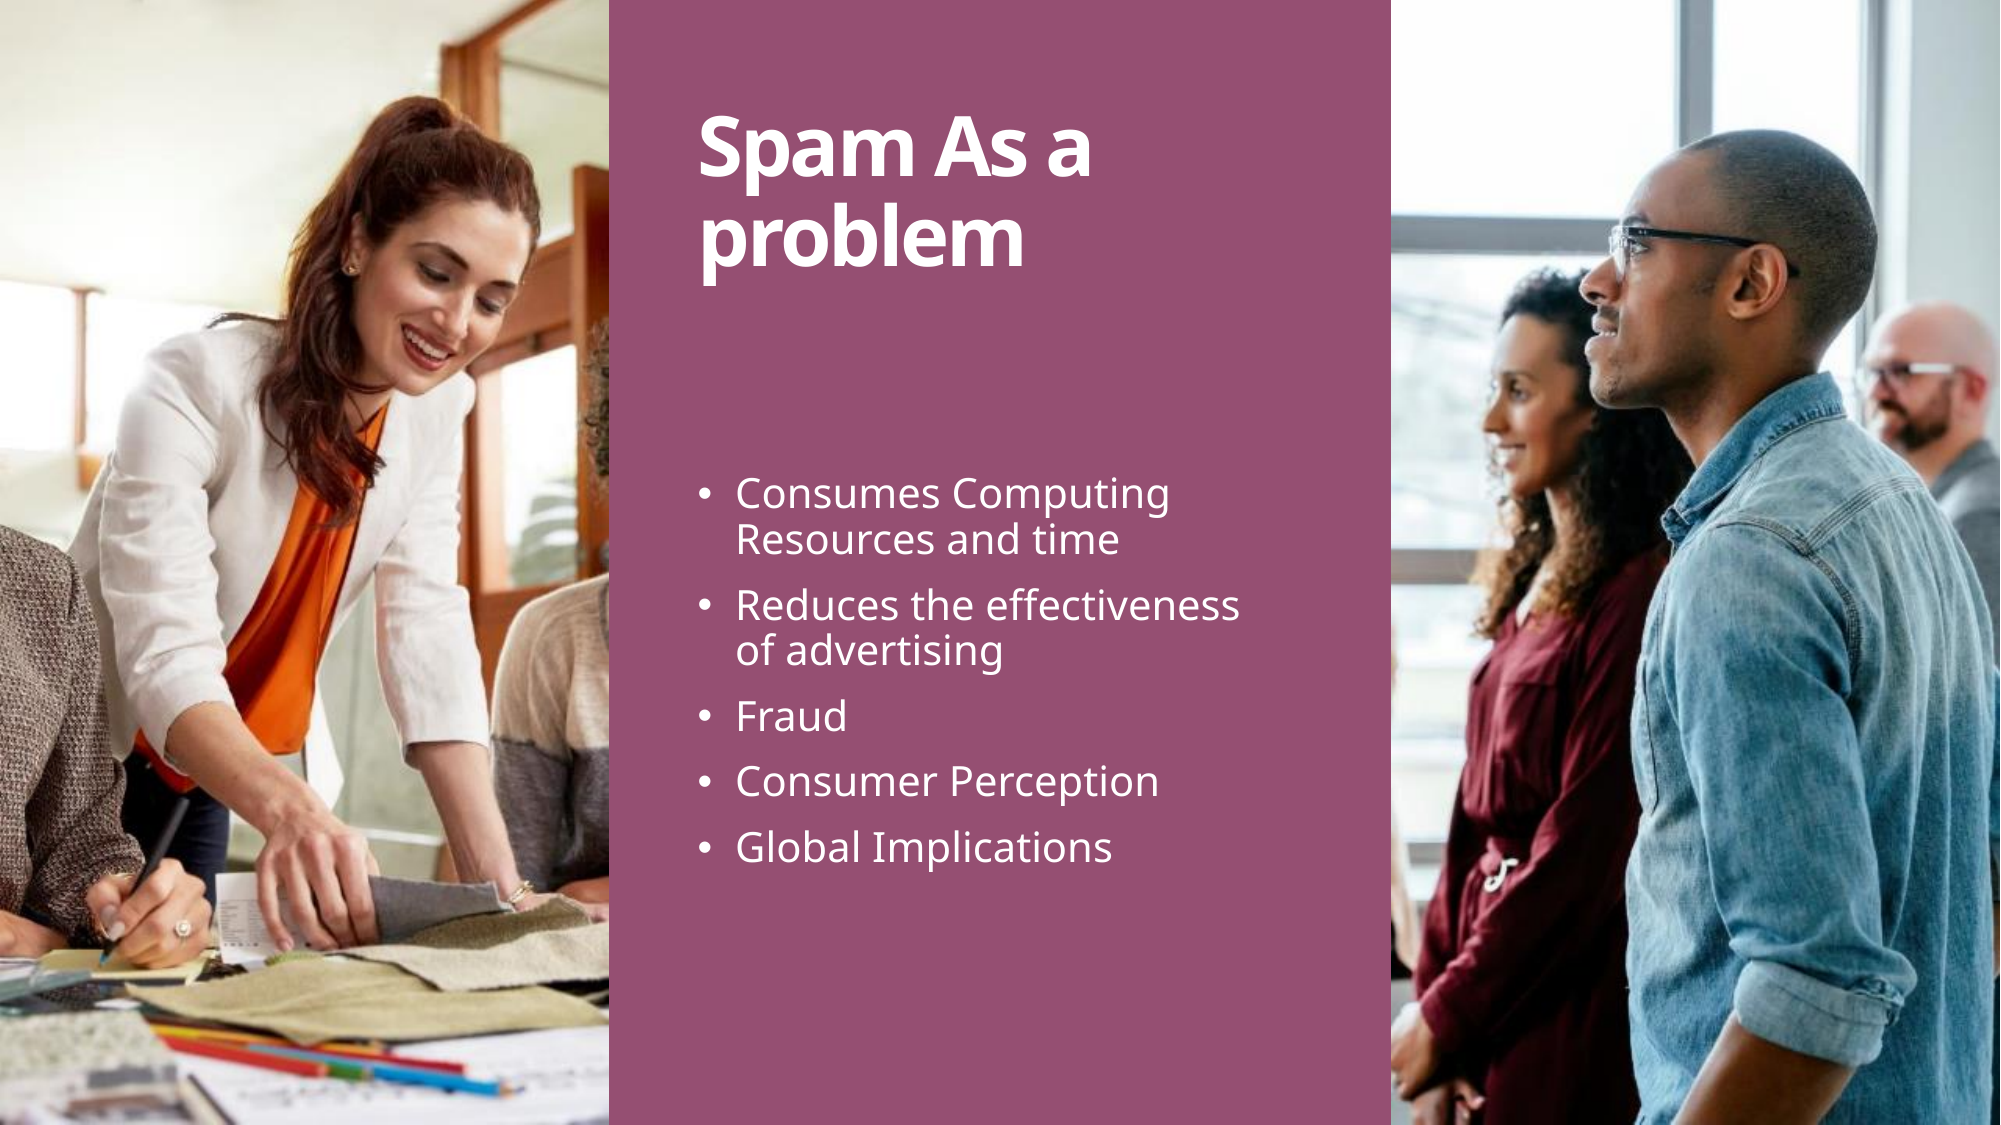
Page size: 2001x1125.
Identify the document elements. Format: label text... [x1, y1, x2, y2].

picture [1391, 0, 2000, 1125]
title Spam As a problem [697, 97, 1391, 338]
list Consumes Computing Resources and time Reduces the effectiveness of advertising Fraud Consumer Perception Global Implications [697, 461, 1303, 1125]
picture [0, 0, 609, 1125]
